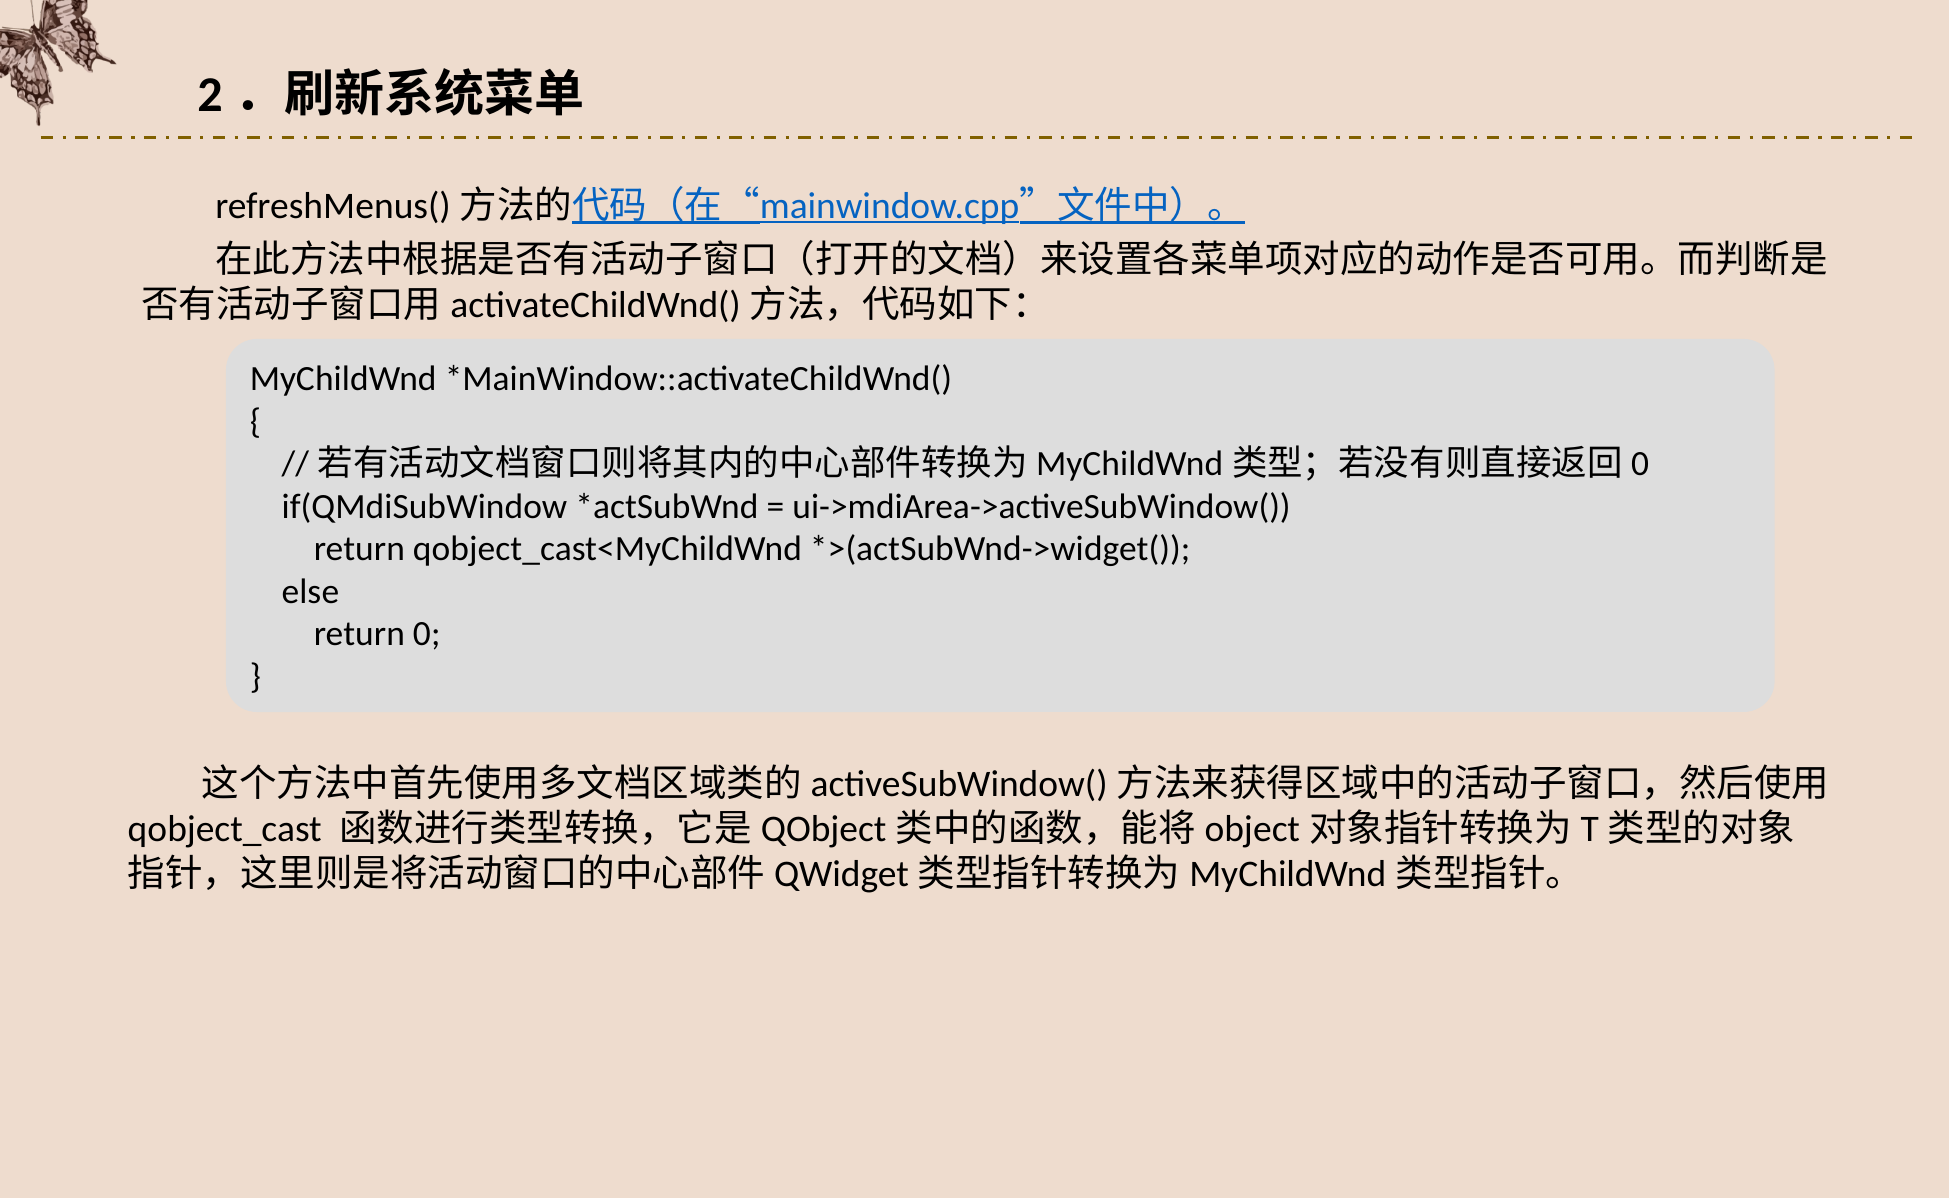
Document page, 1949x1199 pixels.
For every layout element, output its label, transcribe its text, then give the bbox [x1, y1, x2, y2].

text_box MyChildWnd *MainWindow::activateChildWnd() { //若有活动文档窗口则将其内的中心部件转换为MyChildWnd类型；若没有则直接返回0 if(QMdiSubWindow *actSubWnd = ui->mdiArea->activeSubWindow()) return qobject_cast<MyChildWnd *>(actSubWnd->widget()); else return 0; } [225, 338, 1775, 713]
text_box 2．刷新系统菜单 [182, 53, 600, 129]
text_box refreshMenus()方法的代码（在“mainwindow.cpp”文件中）。 在此方法中根据是否有活动子窗口（打开的文档）来设置各菜单项对应的动作是否可用。而判断是否有活动子窗口用activateChildWnd()方法，代码如下： [126, 173, 1845, 333]
text_box 这个方法中首先使用多文档区域类的activeSubWindow()方法来获得区域中的活动子窗口，然后使用qobject_cast 函数进行类型转换，它是QObject类中的函数，能将object对象指针转换为T类型的对象指针，这里则是将活动窗口的中心部件QWidget类型指针转换为MyChildWnd类型指针。 [112, 751, 1845, 901]
picture [0, 0, 142, 138]
